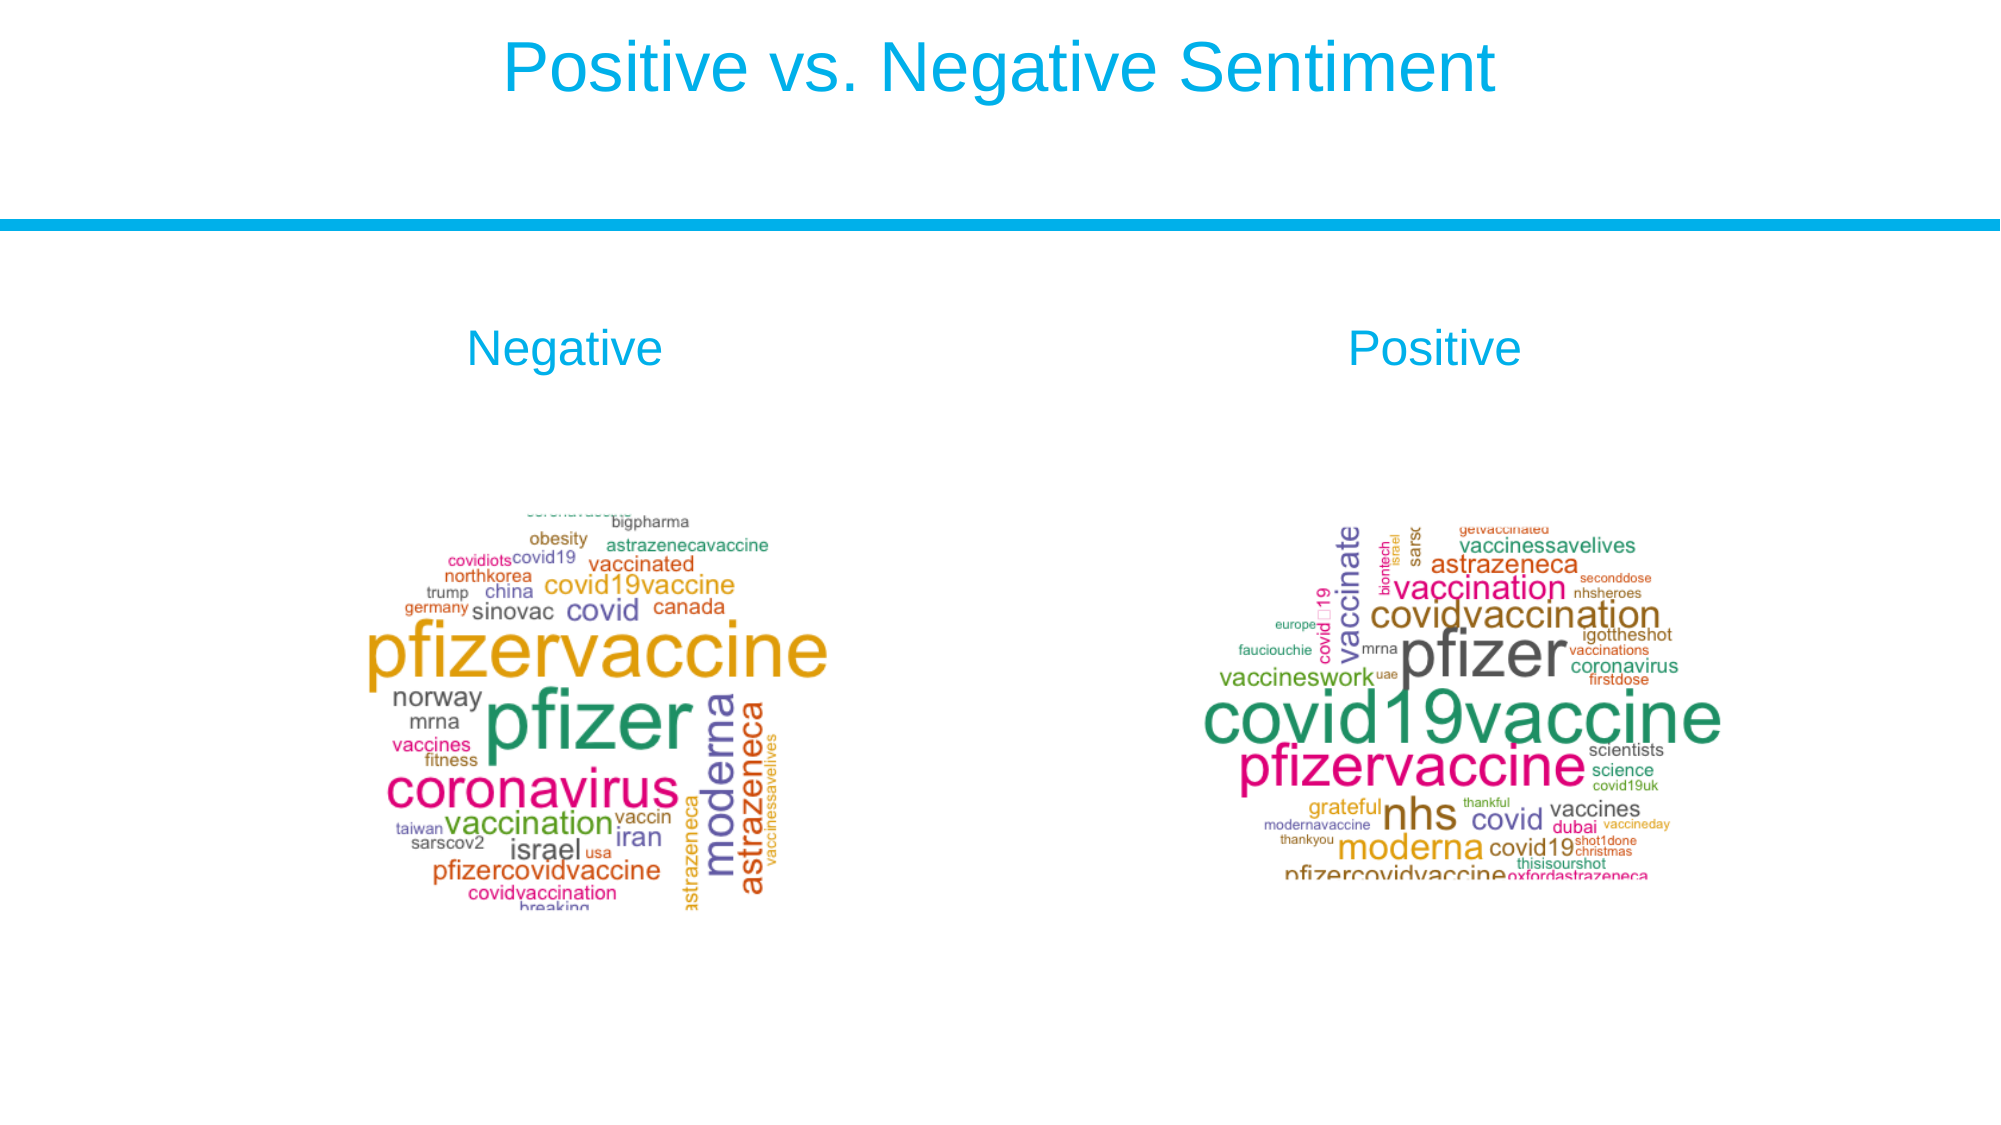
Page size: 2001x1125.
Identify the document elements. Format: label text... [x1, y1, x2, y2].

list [113, 410, 1065, 1041]
title Positive vs. Negative Sentiment [174, 20, 1825, 201]
list Negative [174, 250, 955, 384]
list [1065, 434, 1887, 996]
list Positive [1044, 250, 1825, 384]
